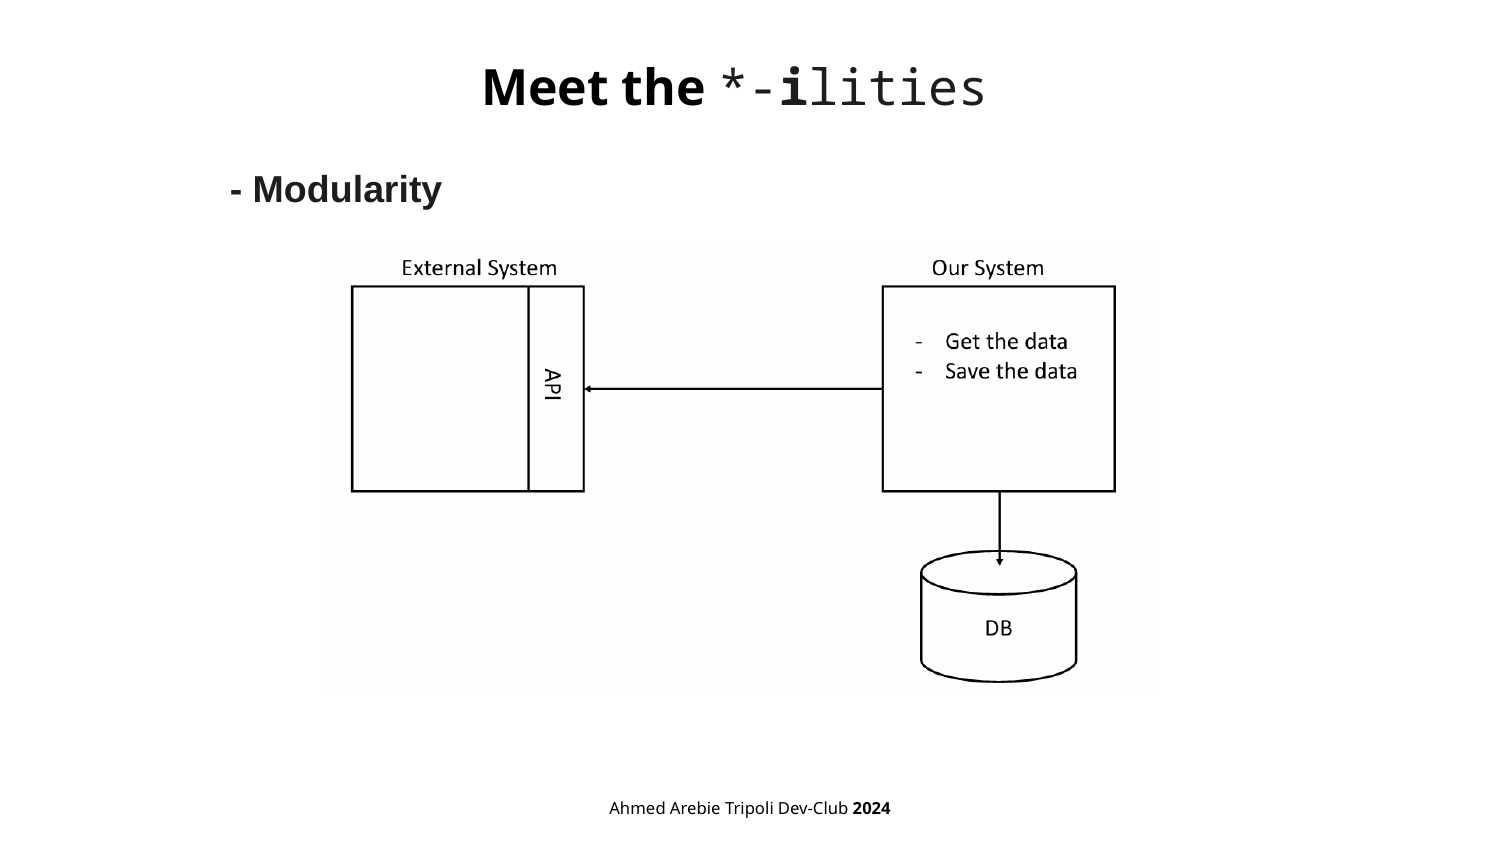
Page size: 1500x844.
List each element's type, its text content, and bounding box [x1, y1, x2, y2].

picture [319, 239, 1159, 693]
text_box - Modularity [214, 157, 899, 218]
text_box Ahmed Arebie Tripoli Dev-Club 2024 [503, 794, 996, 822]
title Meet the *-ilities [74, 40, 1426, 138]
